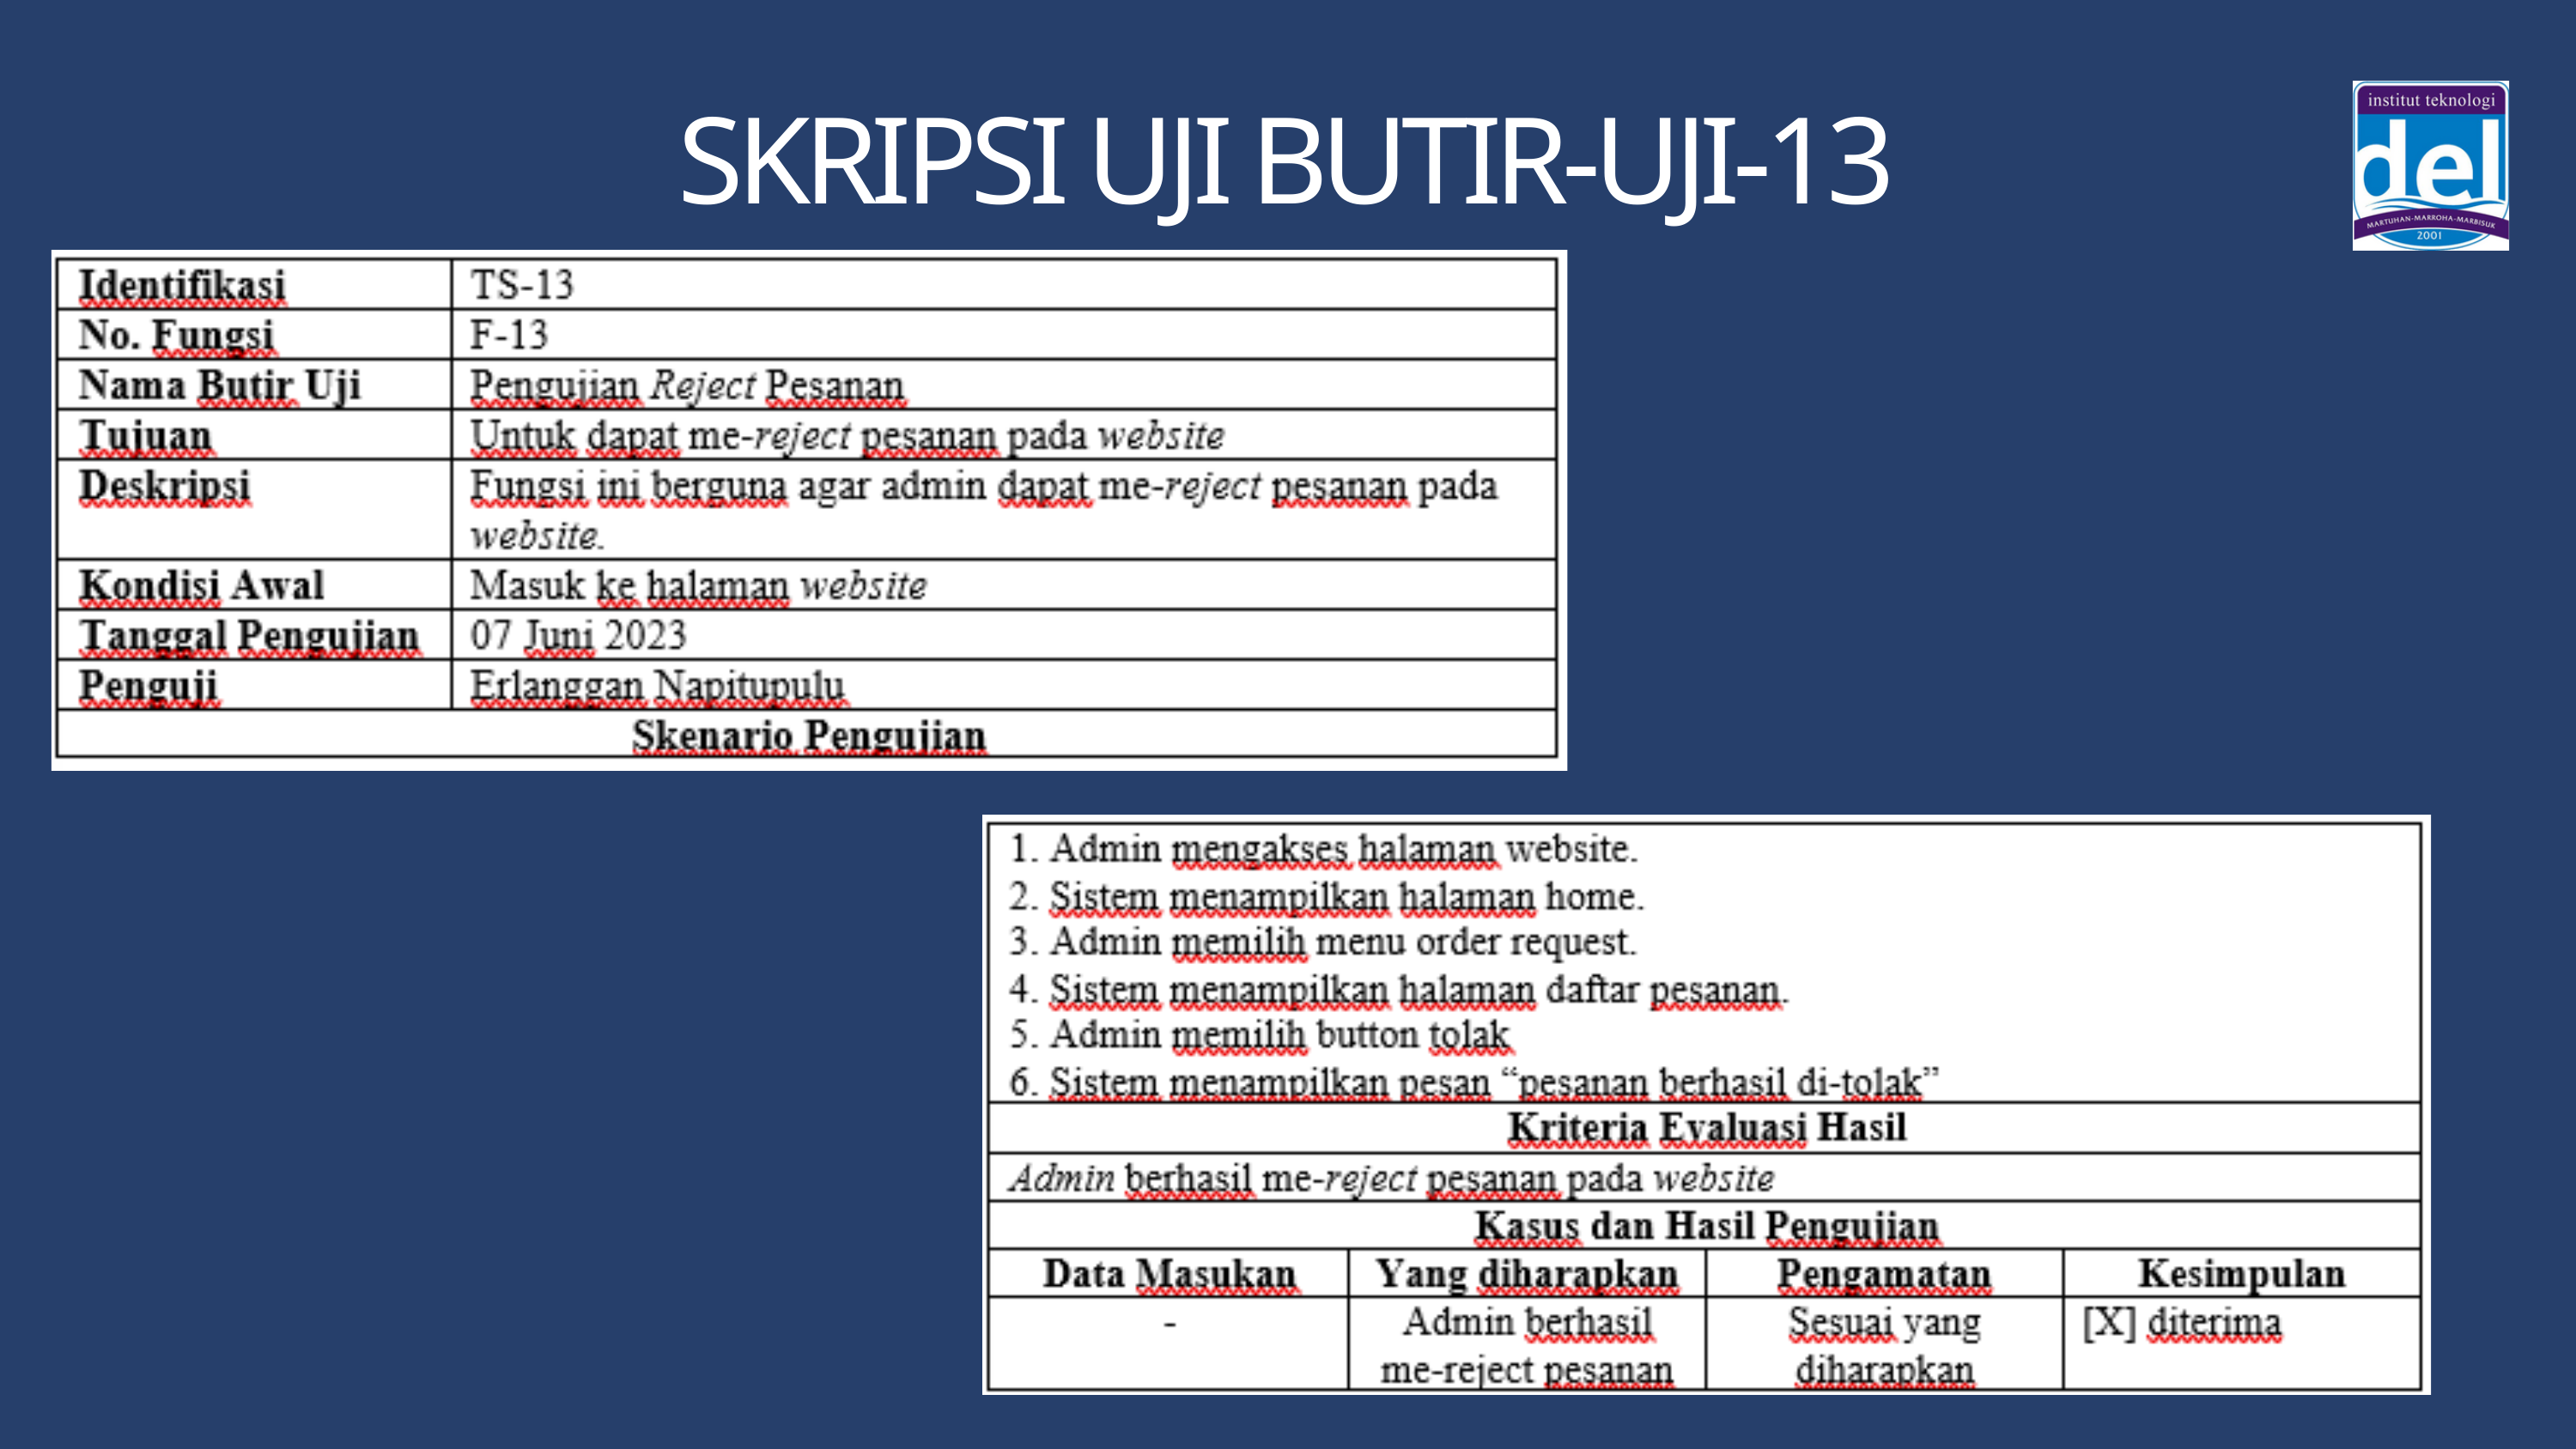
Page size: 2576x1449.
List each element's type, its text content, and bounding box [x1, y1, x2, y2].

text_box SKRIPSI UJI BUTIR-UJI-13 [232, 118, 2342, 228]
text_box [982, 815, 2432, 1395]
text_box [2353, 81, 2510, 251]
text_box [51, 250, 1568, 771]
